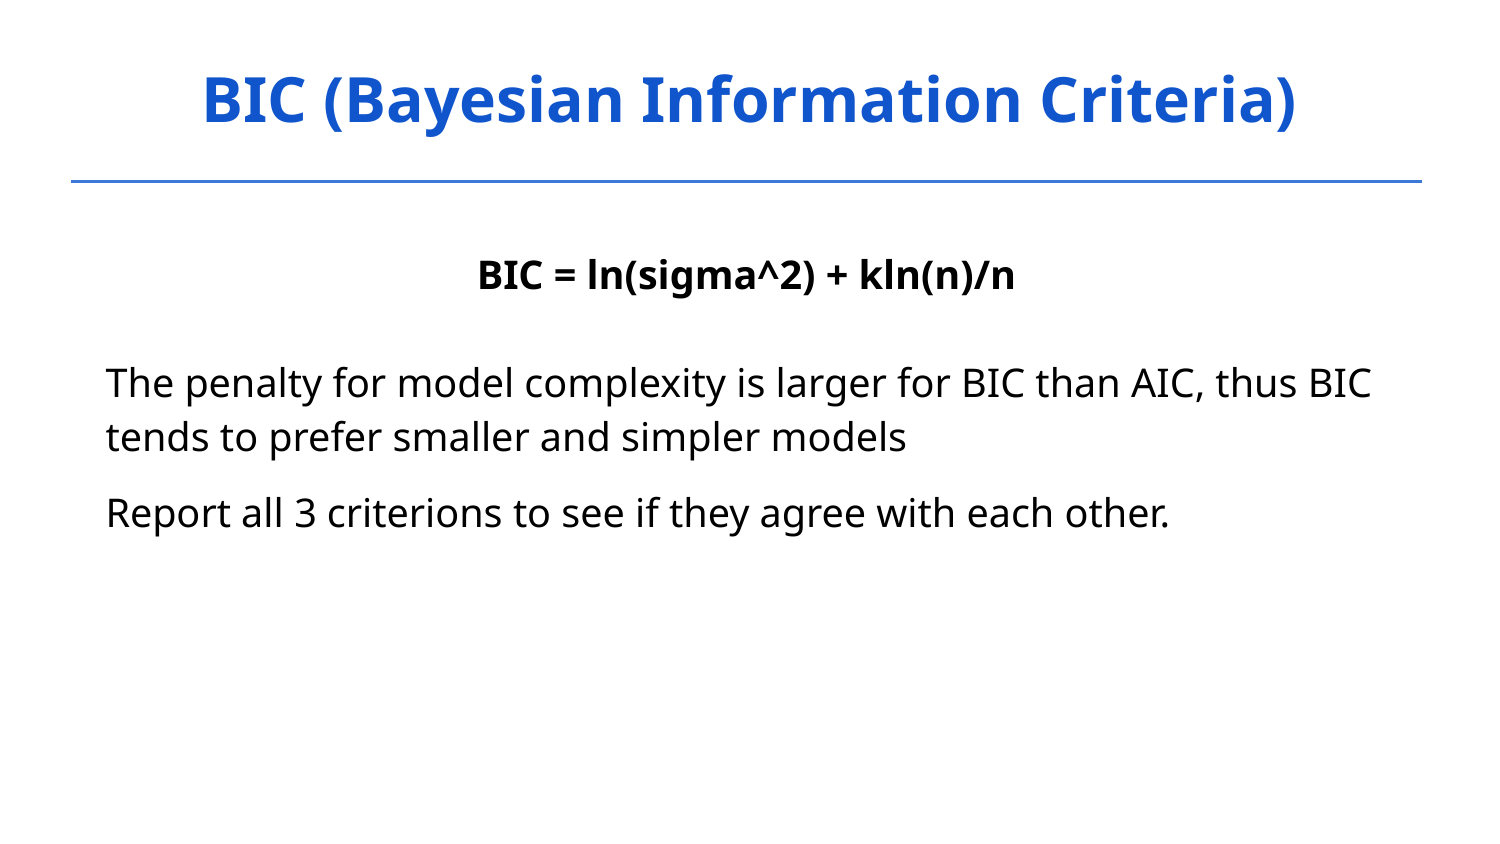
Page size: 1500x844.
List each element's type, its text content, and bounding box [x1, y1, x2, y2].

text_box The penalty for model complexity is larger for BIC than AIC, thus BIC tends to prefer smaller and simpler models Report all 3 criterions to see if they agree with each other. [90, 335, 1404, 800]
text_box BIC (Bayesian Information Criteria) [0, 14, 1500, 182]
text_box BIC = ln(sigma^2) + kln(n)/n [90, 227, 1404, 306]
